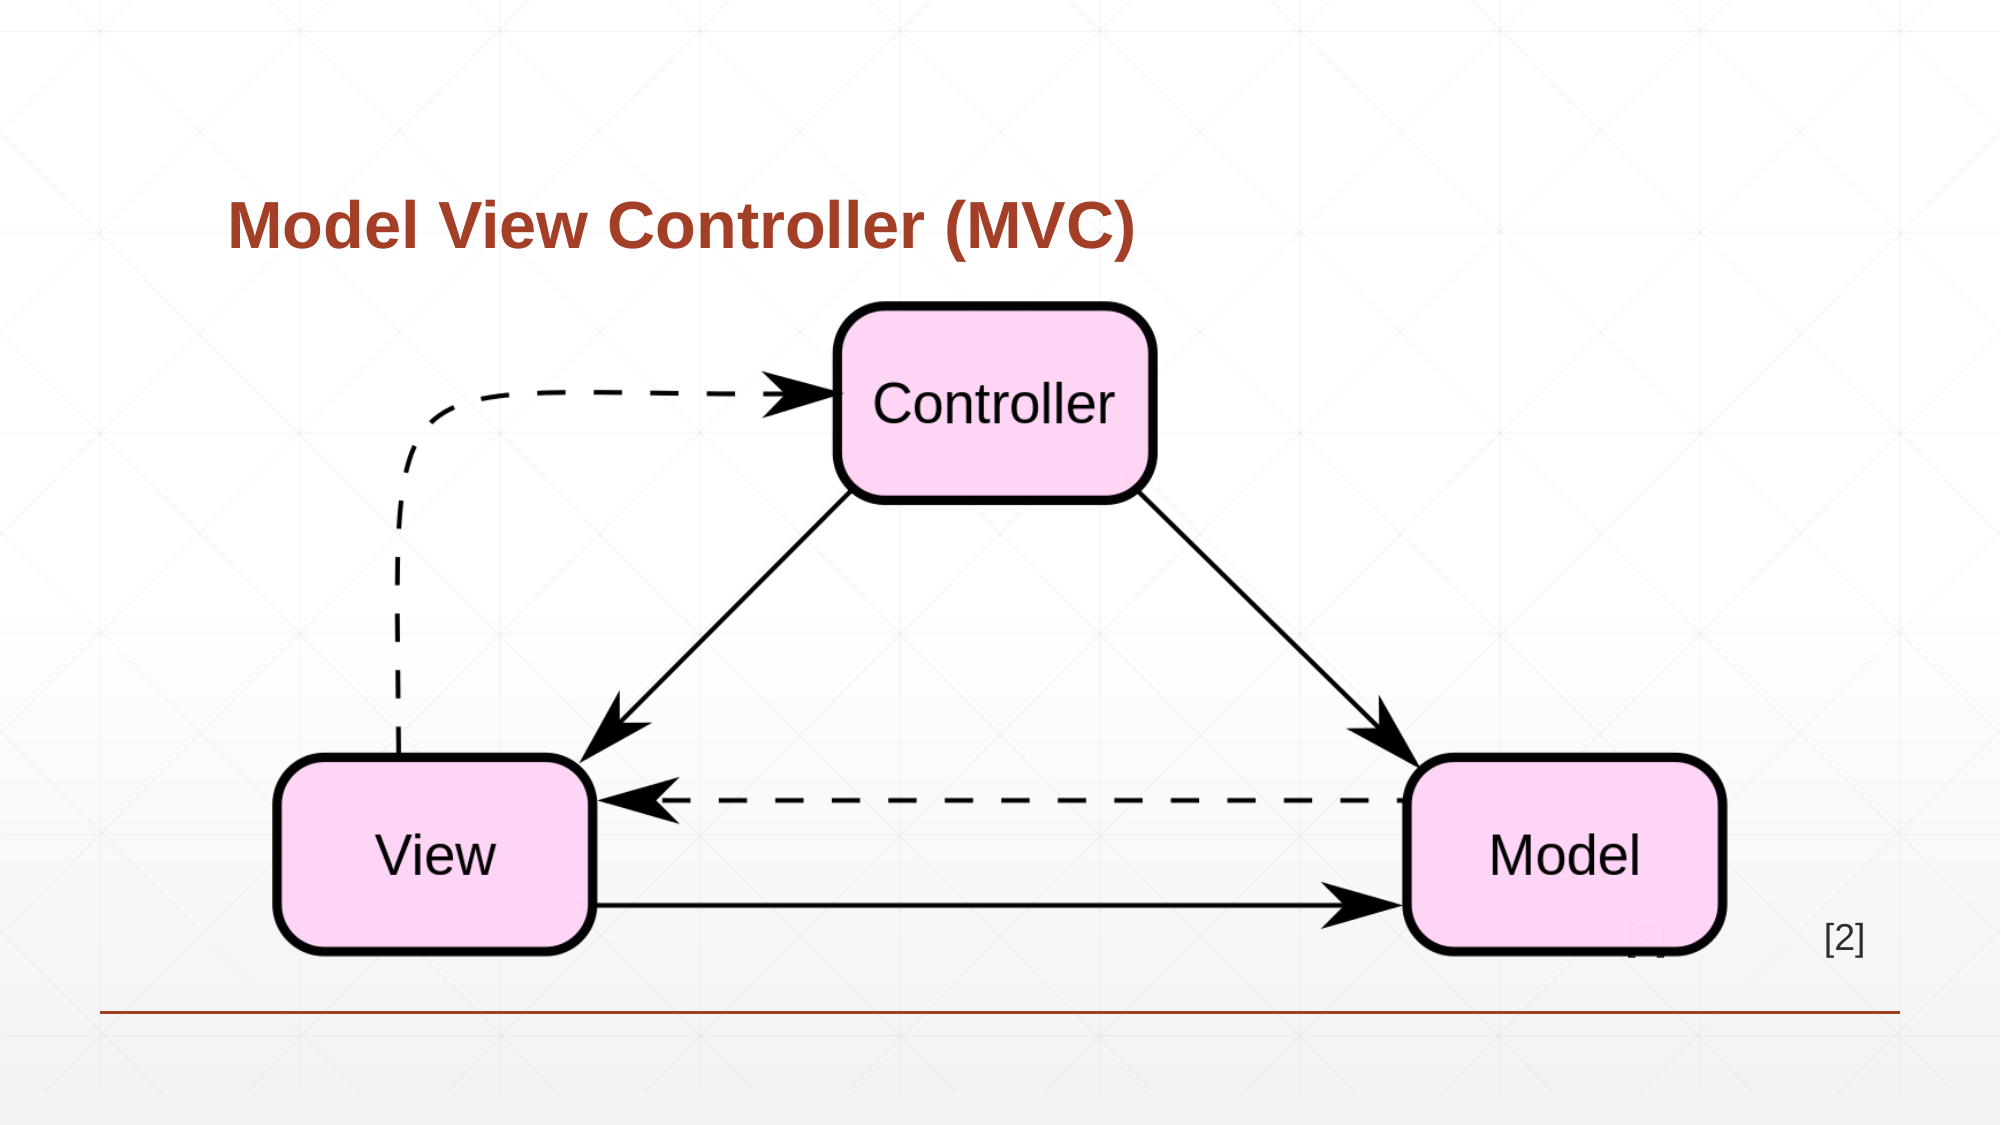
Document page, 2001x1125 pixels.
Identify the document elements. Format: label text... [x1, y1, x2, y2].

title Model View Controller (MVC) [212, 82, 1788, 271]
text_box [2] [1809, 905, 1886, 965]
picture [263, 292, 1737, 966]
